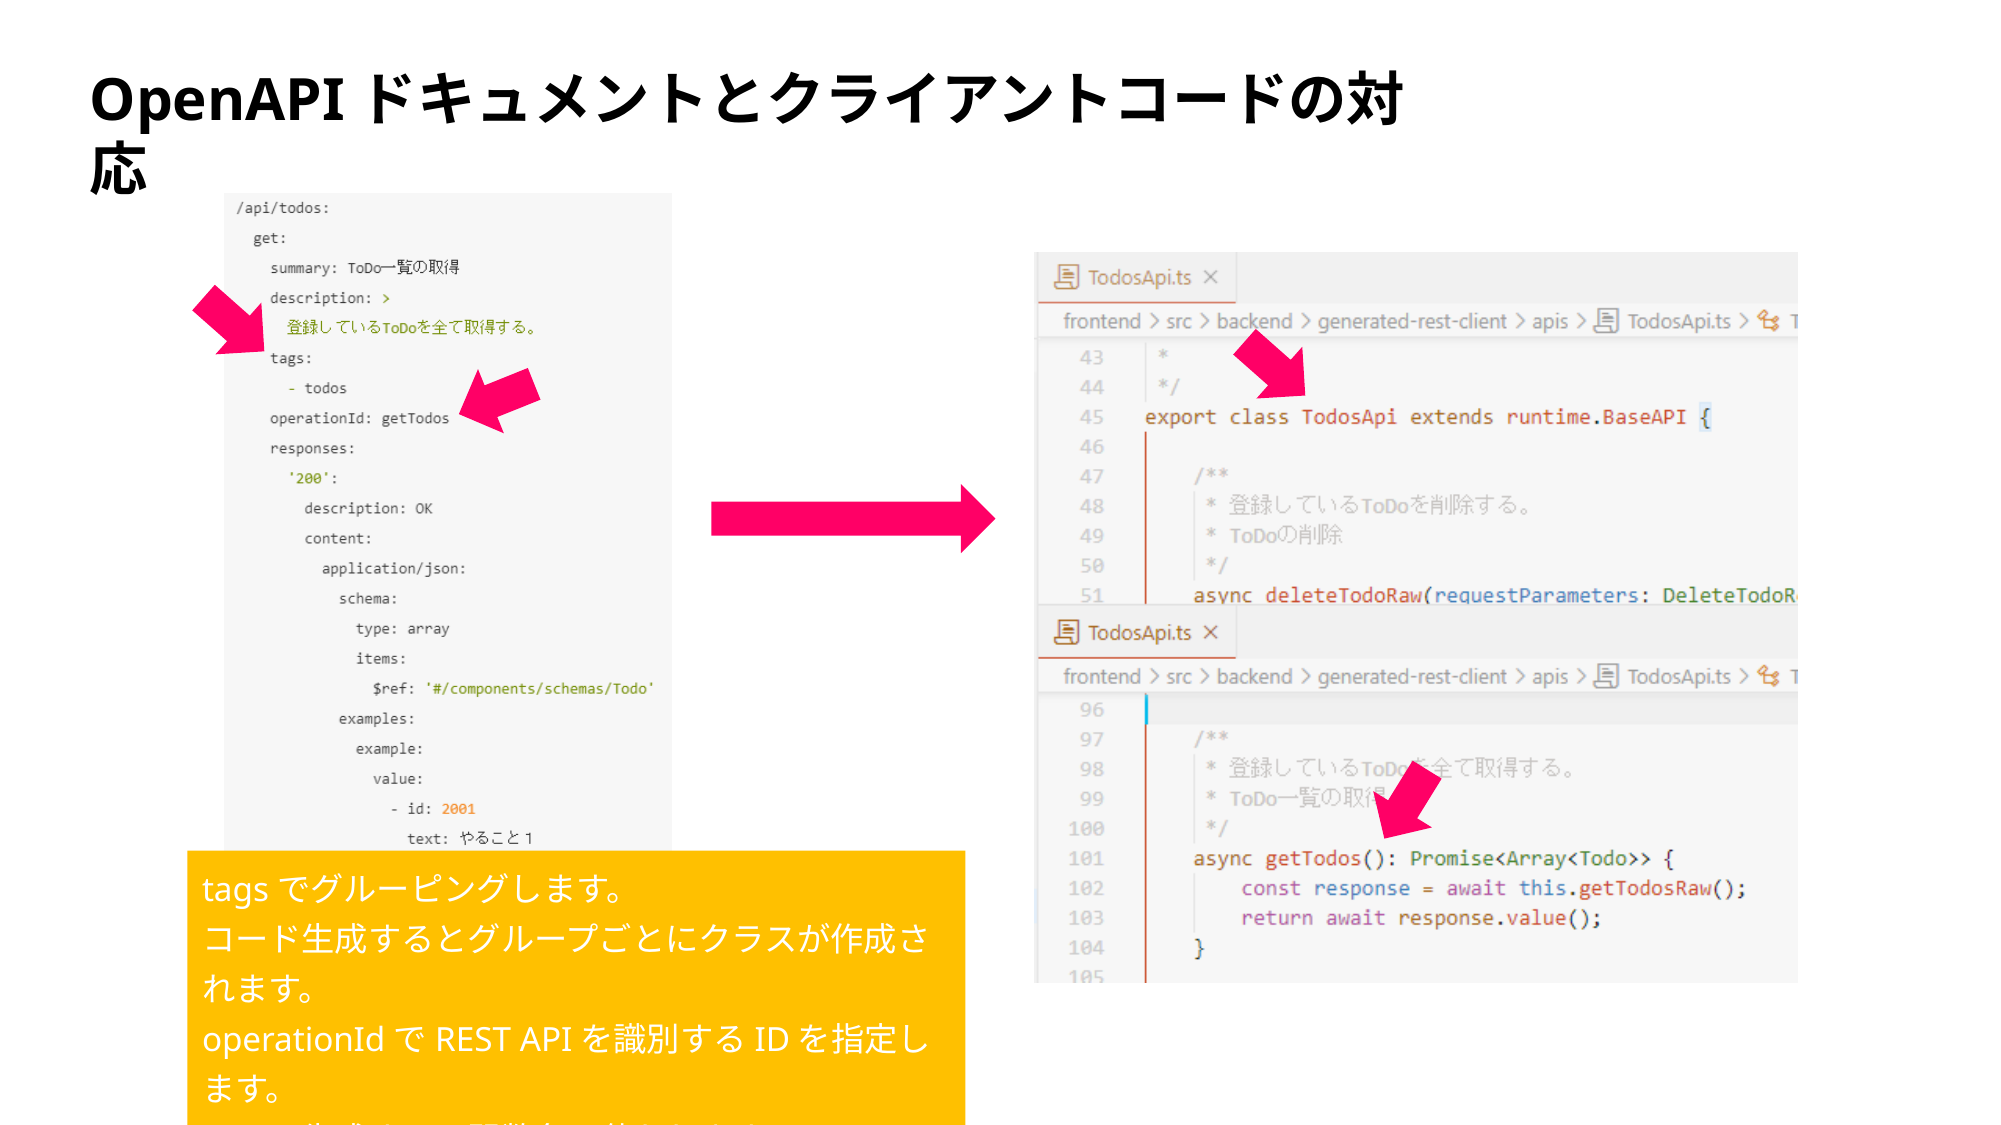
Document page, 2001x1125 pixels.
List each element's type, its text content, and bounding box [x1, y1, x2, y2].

text_box [711, 484, 996, 554]
text_box [192, 284, 224, 339]
text_box [215, 344, 224, 355]
picture [1034, 252, 1798, 983]
text_box tagsでグルーピングします。 コード生成するとグループごとにクラスが作成されます。 operationIdでREST APIを識別するIDを指定します。 コード生成すると関数名に使われます。 [187, 850, 966, 1125]
picture [224, 193, 672, 1042]
text_box OpenAPIドキュメントとクライアントコードの対応 [74, 54, 1454, 210]
